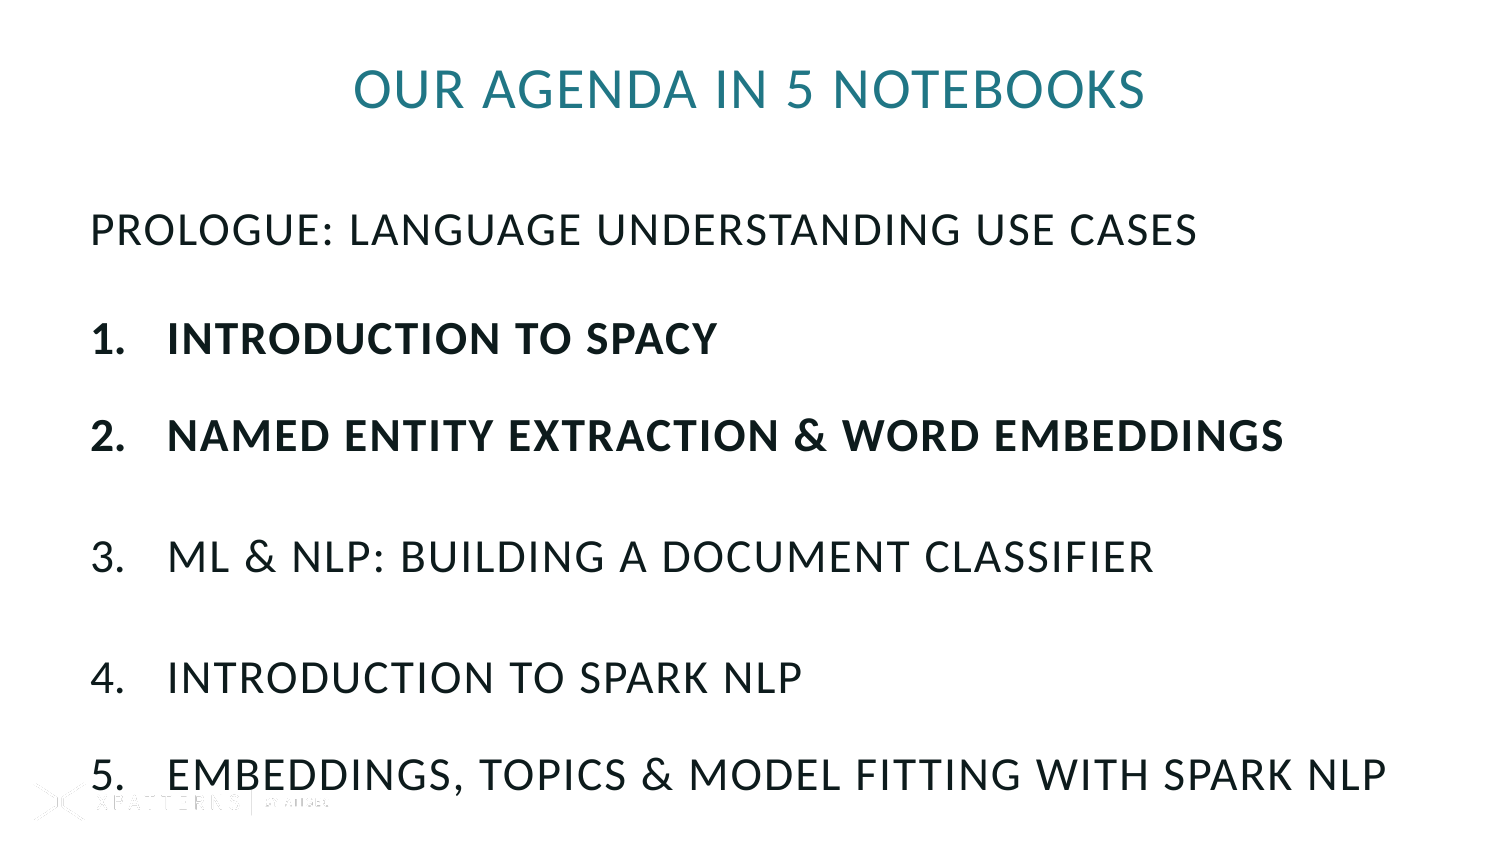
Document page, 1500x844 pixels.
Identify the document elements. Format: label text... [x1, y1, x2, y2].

title Our agenda in 5 notebooks [75, 25, 1425, 154]
list prologue: LANGUAGE UNDERSTANDING use cases Introduction to spaCy Named entity extraction & Word embeddings ML & NLP: Building a document classifier Introduction to Spark NLP Embeddings, topics & model fitting with Spark NLP [75, 161, 1460, 819]
